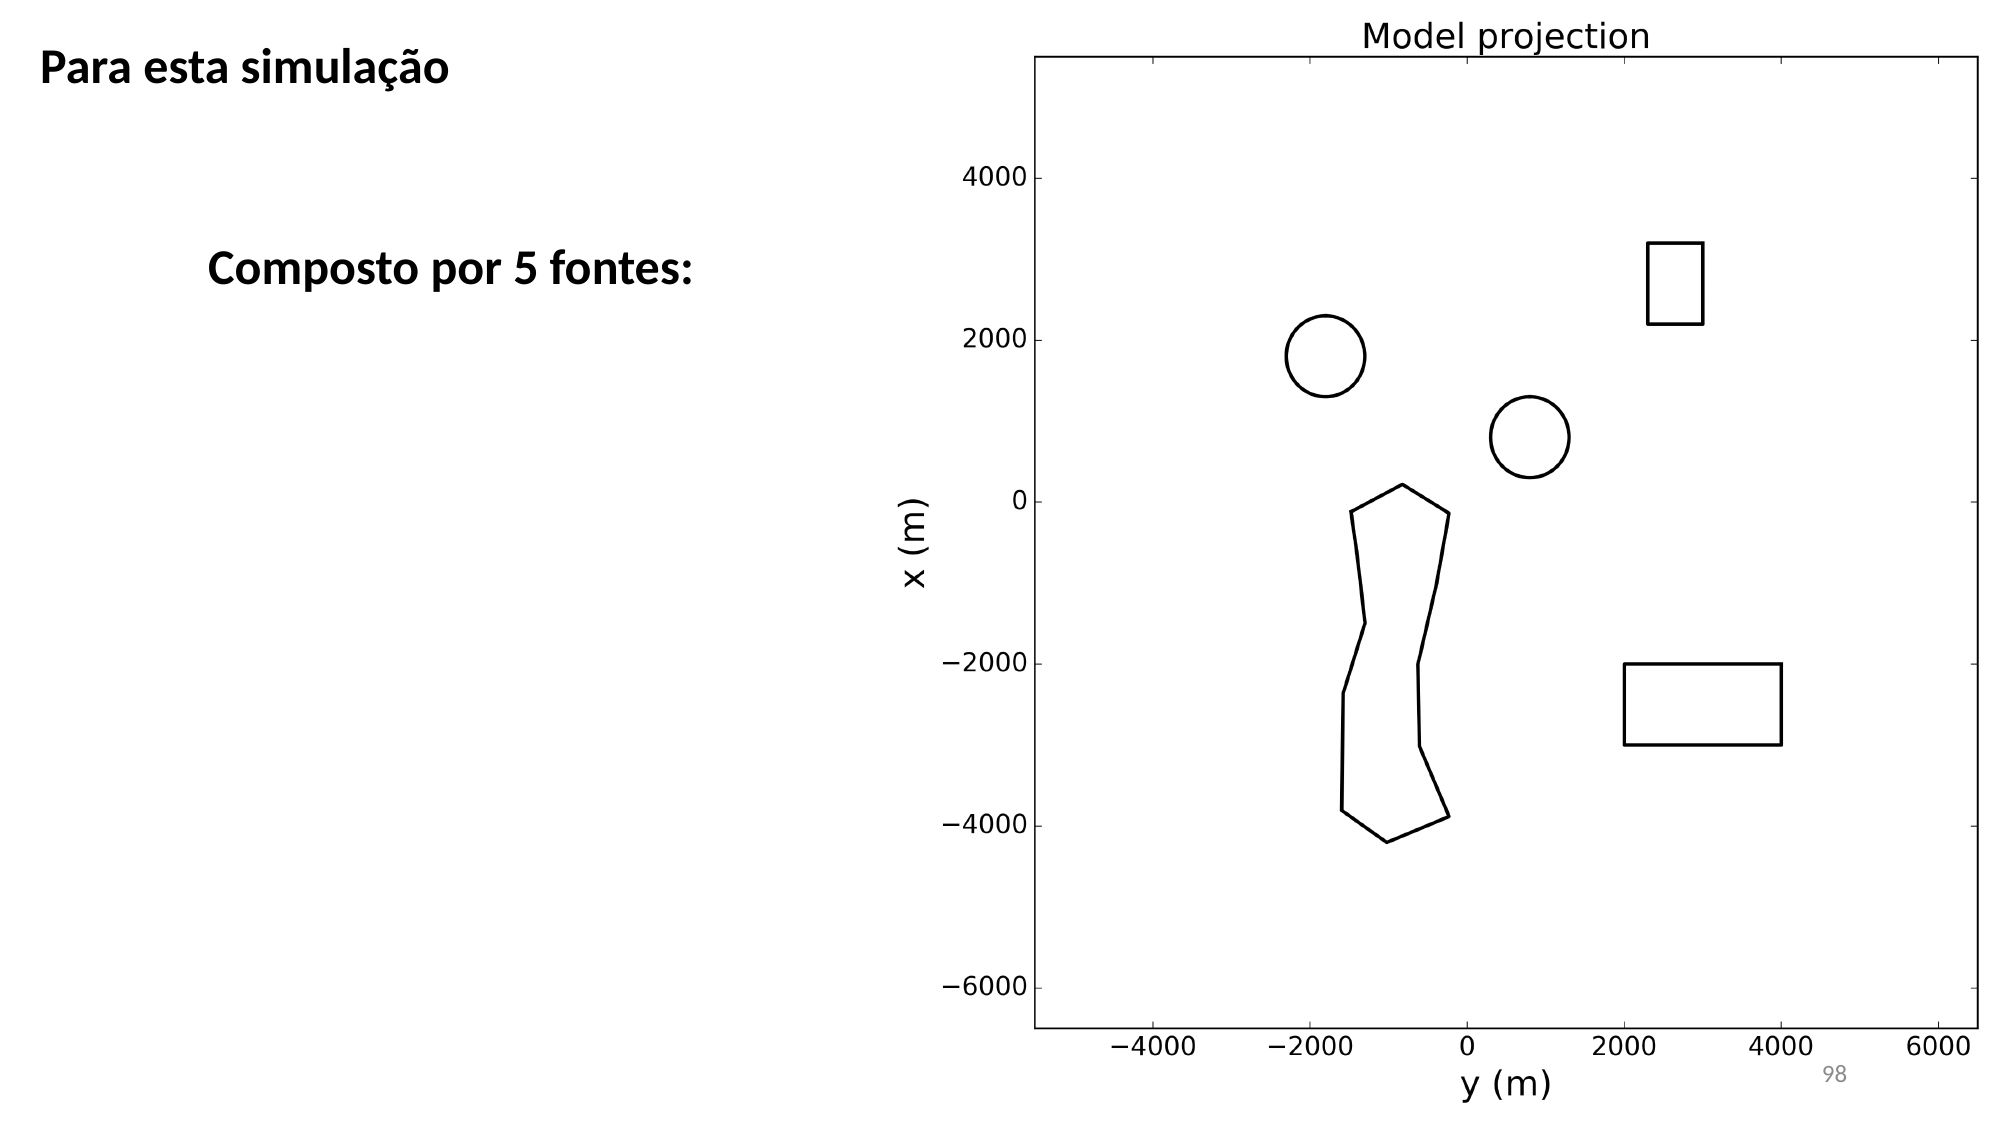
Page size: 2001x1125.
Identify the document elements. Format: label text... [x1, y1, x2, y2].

picture [874, 0, 2000, 1125]
text_box Composto por 5 fontes: [193, 227, 743, 302]
text_box Para esta simulação [25, 26, 575, 102]
